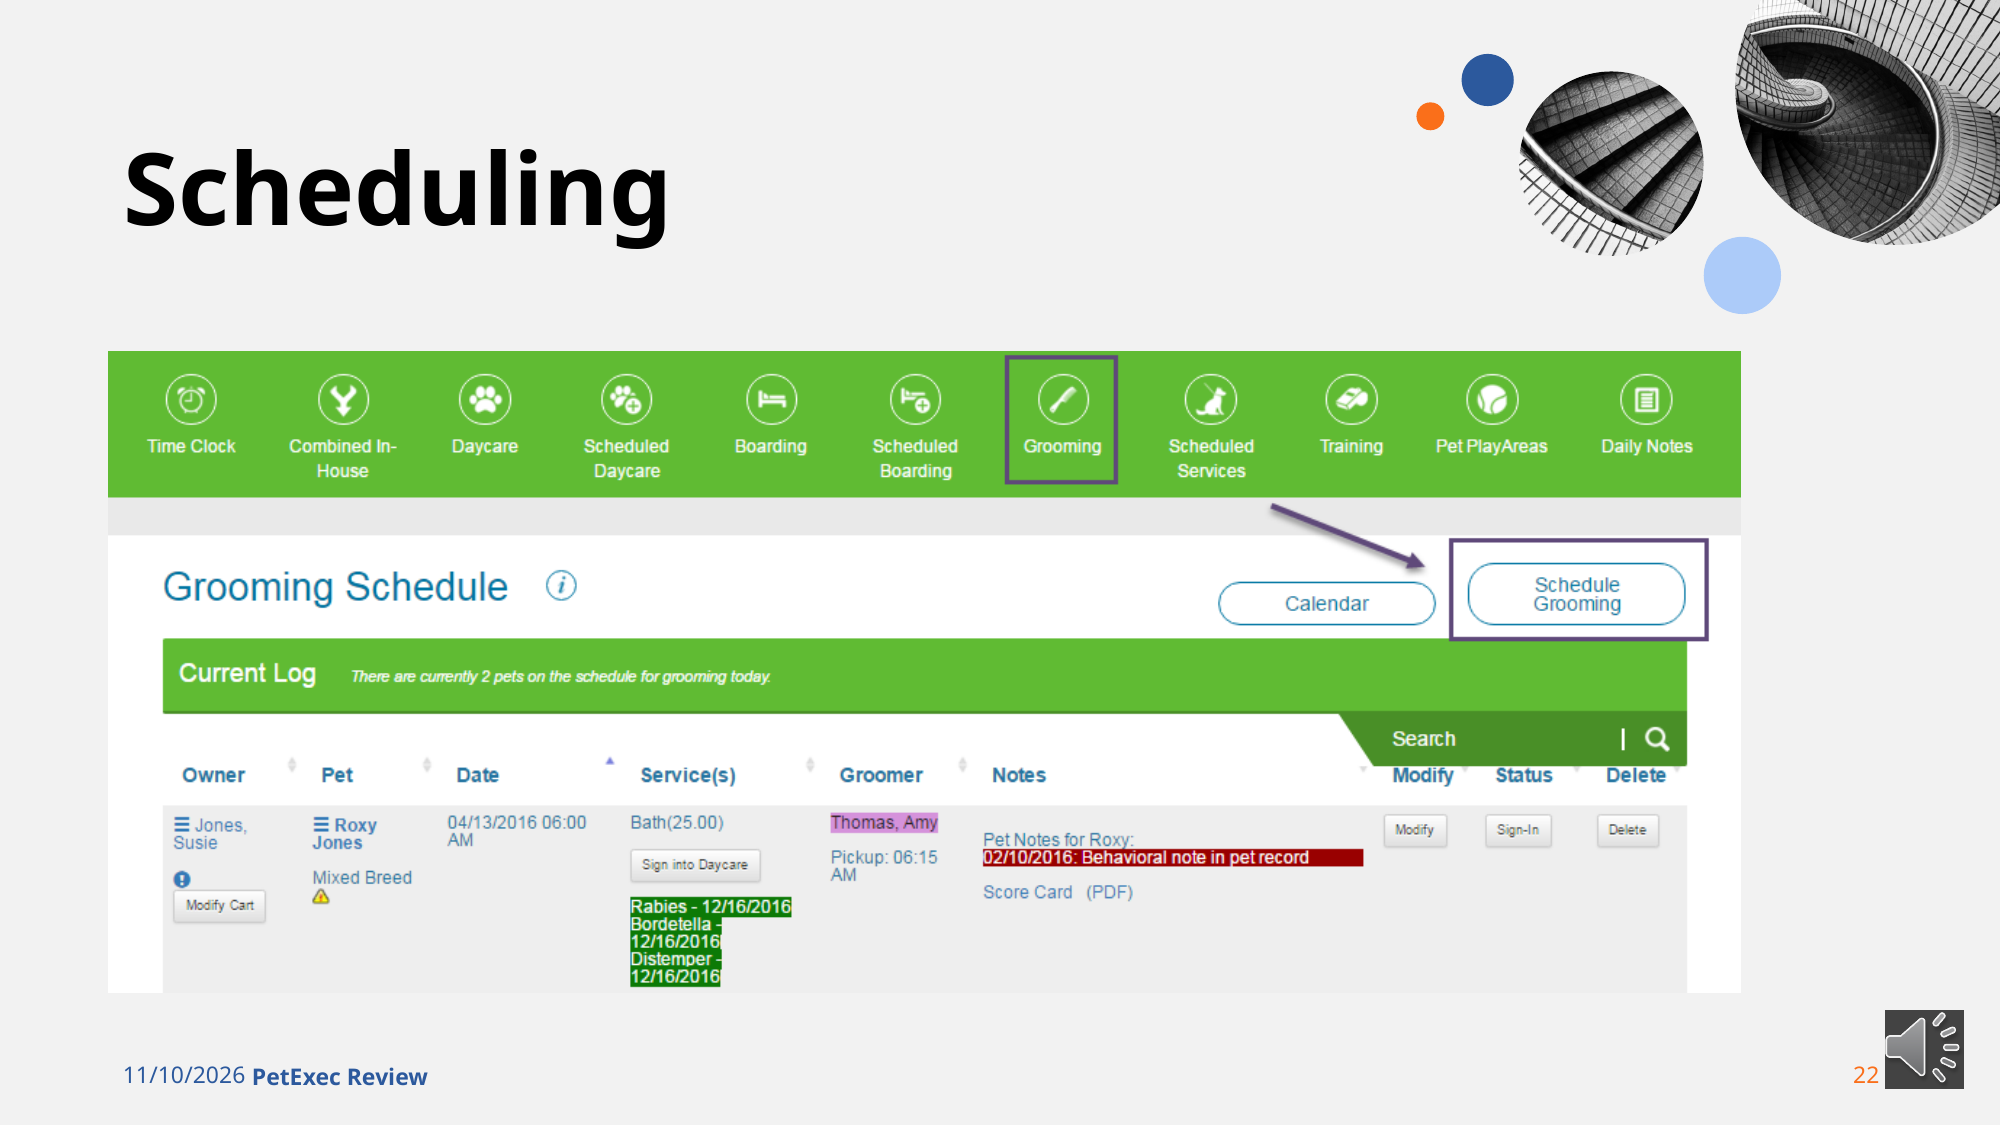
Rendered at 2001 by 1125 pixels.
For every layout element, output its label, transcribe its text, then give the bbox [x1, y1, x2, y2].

title Scheduling [108, 132, 810, 269]
picture [1519, 0, 2000, 256]
picture [108, 351, 1741, 993]
picture [1884, 1009, 1965, 1090]
